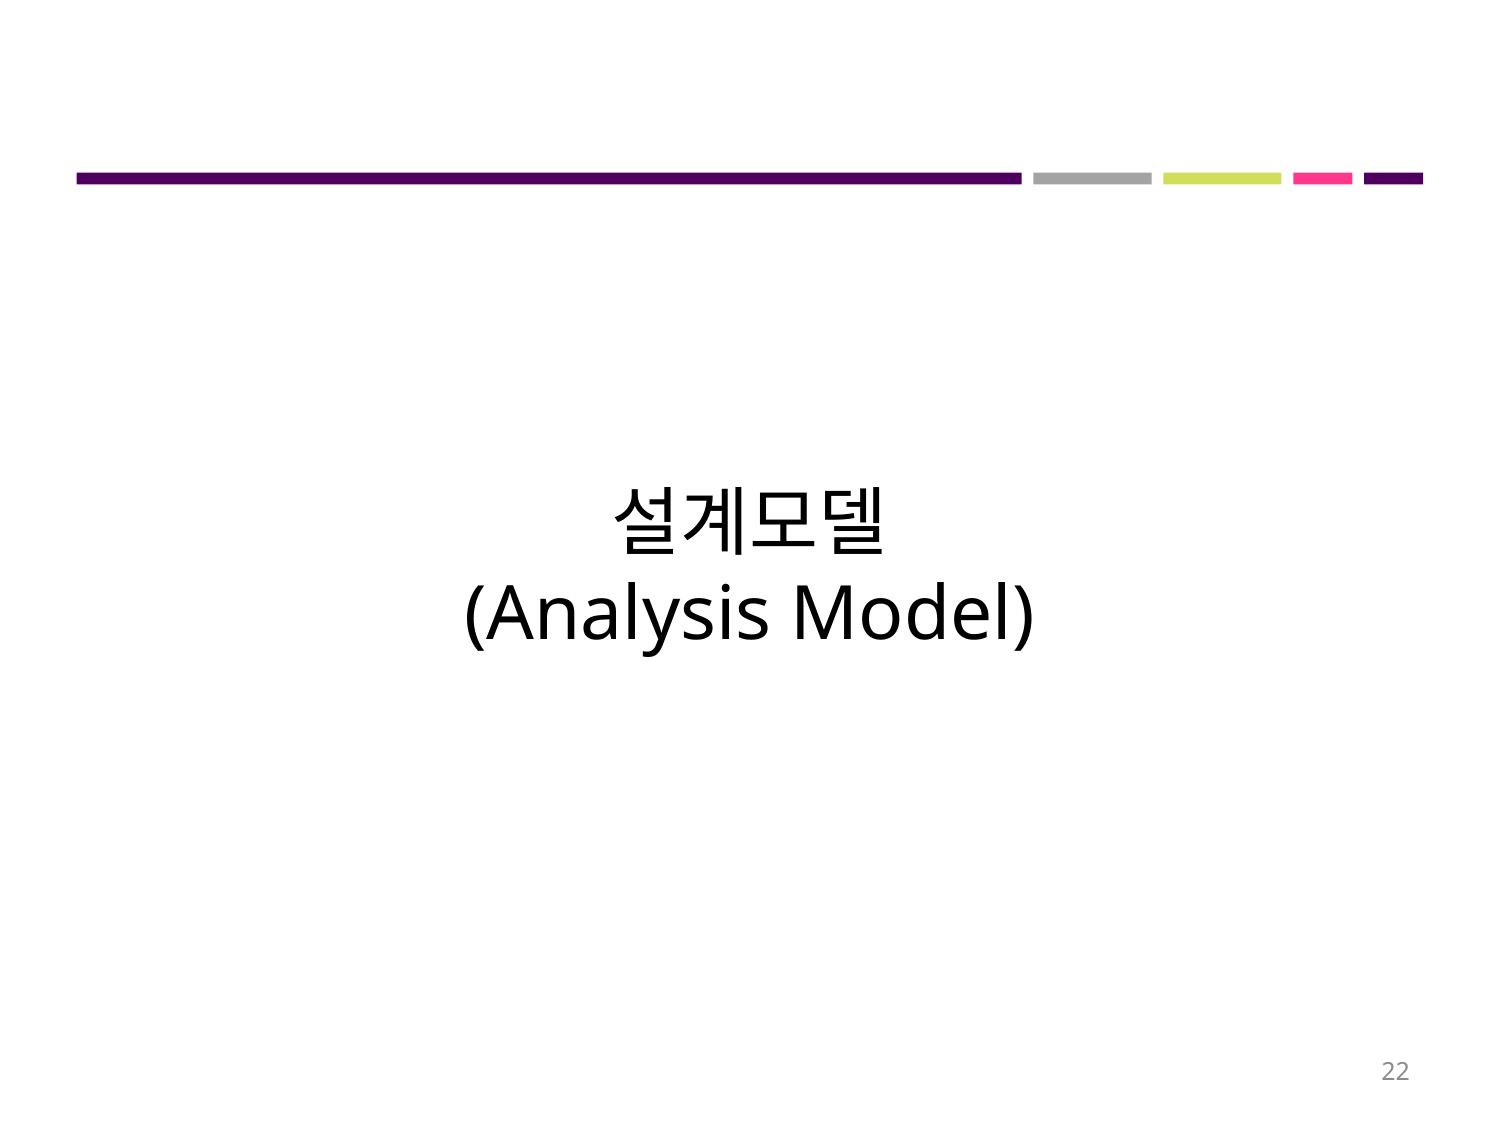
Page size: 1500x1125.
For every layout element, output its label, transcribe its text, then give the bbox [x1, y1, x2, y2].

text_box 설계모델 (Analysis Model) [112, 444, 1388, 686]
slide_number 22 [1074, 1042, 1425, 1103]
